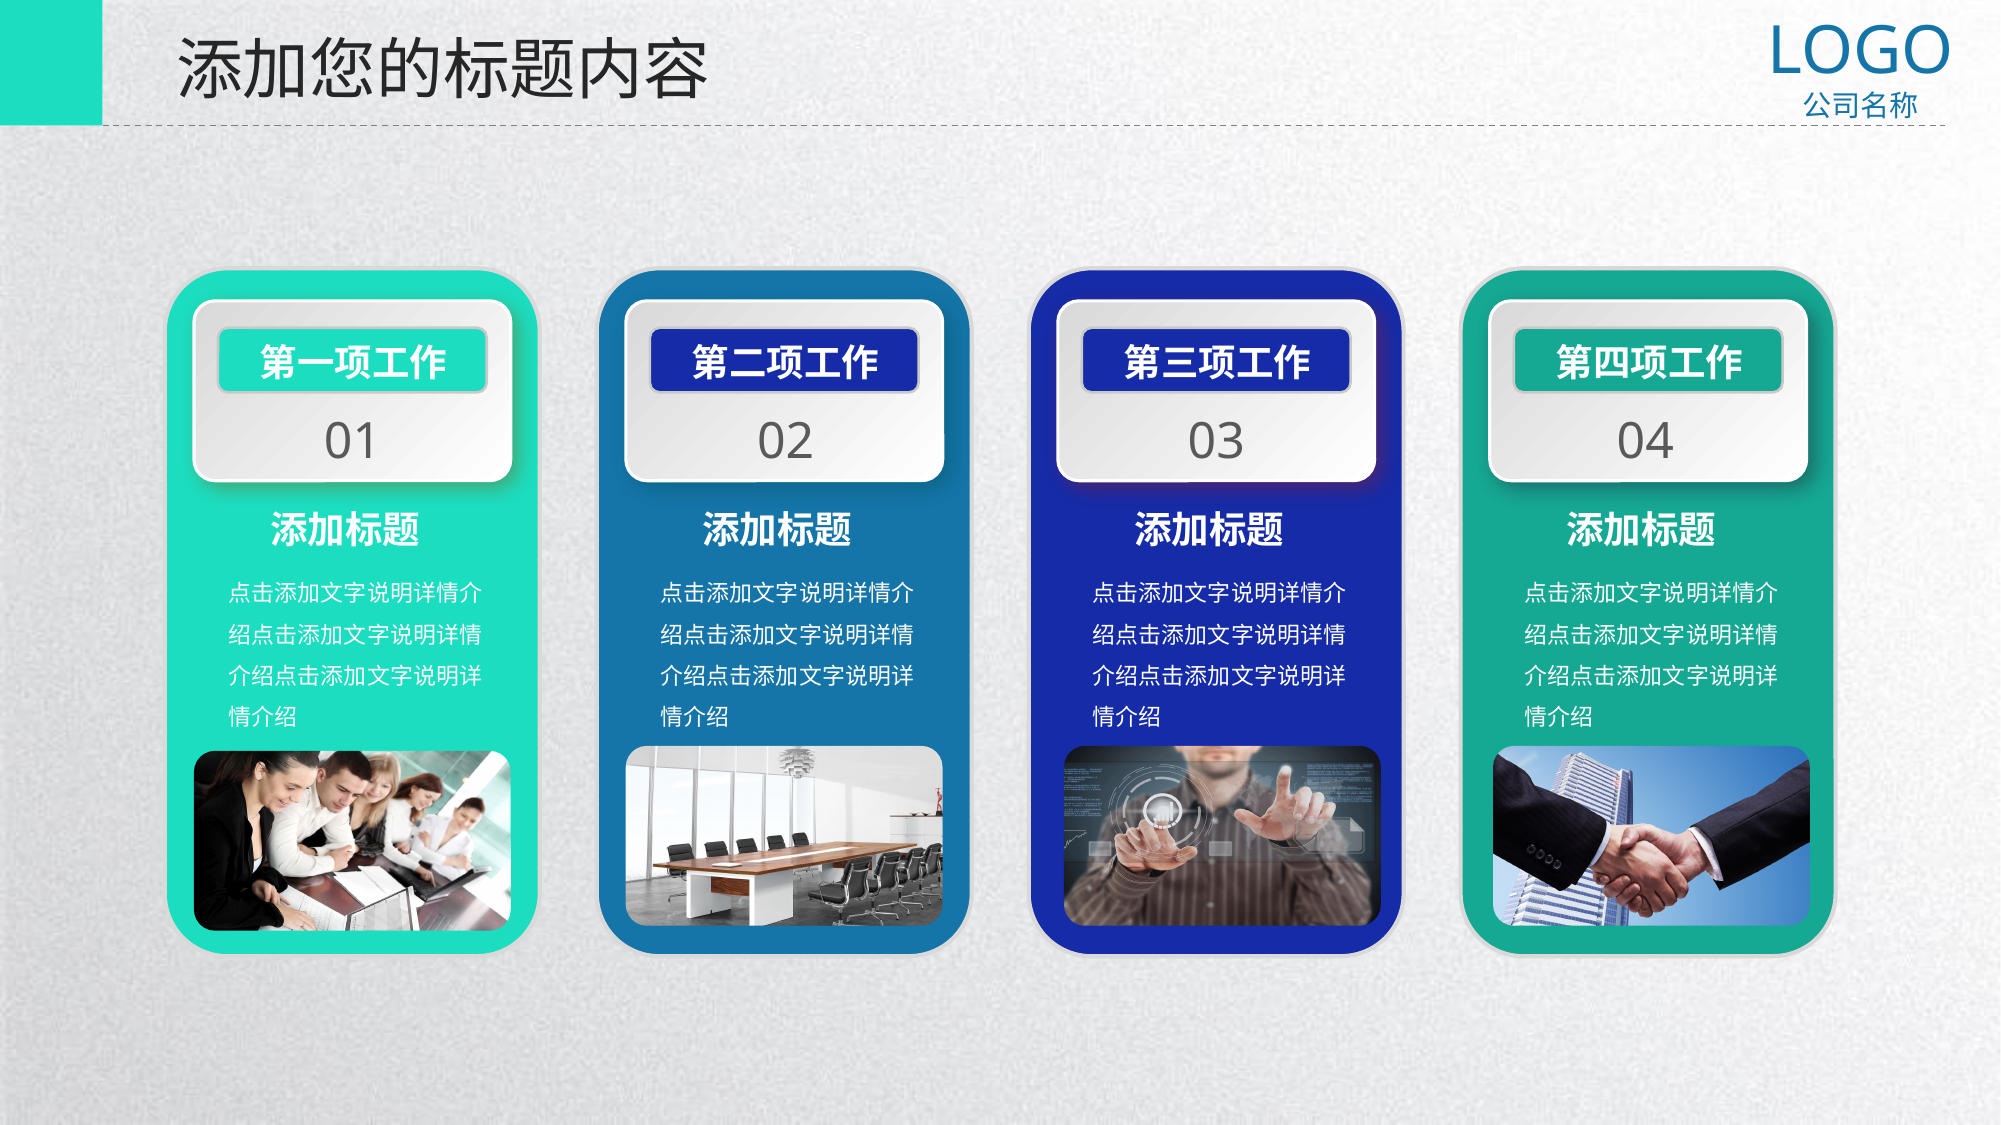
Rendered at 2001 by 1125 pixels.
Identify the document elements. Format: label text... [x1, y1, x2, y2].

picture [0, 0, 2001, 1125]
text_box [193, 300, 511, 481]
text_box 点击添加文字说明详情介绍点击添加文字说明详情介绍点击添加文字说明详情介绍 [645, 557, 930, 738]
text_box [594, 266, 974, 959]
text_box 添加标题 [1119, 503, 1307, 559]
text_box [1489, 300, 1807, 481]
text_box 点击添加文字说明详情介绍点击添加文字说明详情介绍点击添加文字说明详情介绍 [1509, 557, 1794, 738]
text_box 添加标题 [687, 502, 875, 559]
picture [104, 0, 1736, 125]
text_box [623, 743, 945, 928]
text_box [162, 266, 542, 959]
text_box 点击添加文字说明详情介绍点击添加文字说明详情介绍点击添加文字说明详情介绍 [1077, 557, 1362, 738]
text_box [625, 300, 943, 481]
text_box LOGO 公司名称 [1736, 0, 1985, 130]
text_box [1061, 743, 1383, 928]
text_box 点击添加文字说明详情介绍点击添加文字说明详情介绍点击添加文字说明详情介绍 [213, 557, 498, 738]
text_box [1026, 266, 1406, 959]
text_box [1057, 300, 1375, 481]
text_box [1458, 266, 1838, 959]
text_box [0, 0, 104, 127]
text_box 添加您的标题内容 [161, 19, 977, 114]
text_box 添加标题 [1551, 503, 1739, 559]
text_box 添加标题 [255, 502, 444, 559]
text_box [1490, 743, 1813, 928]
text_box [191, 748, 513, 933]
